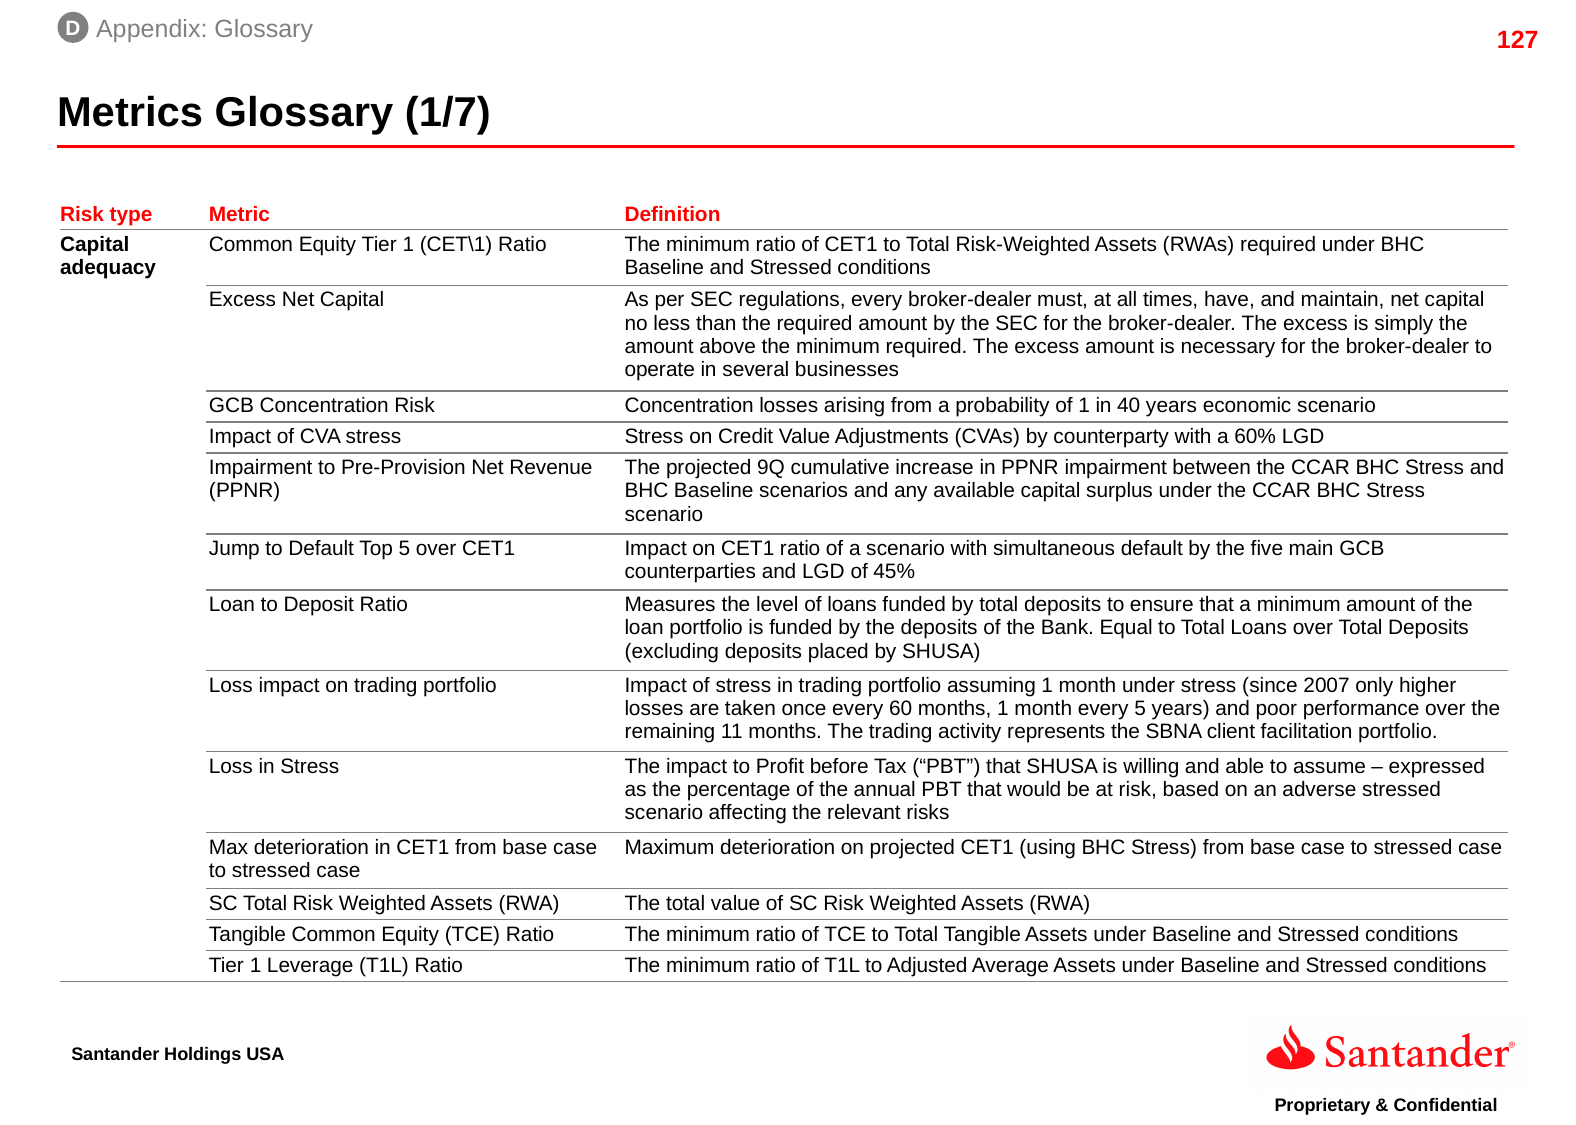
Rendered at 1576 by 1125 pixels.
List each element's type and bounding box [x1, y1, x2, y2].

table_cell [60, 230, 1508, 981]
list [57, 74, 1479, 146]
picture [1247, 1011, 1528, 1094]
text_box [57, 11, 315, 44]
table_header [60, 198, 1508, 229]
